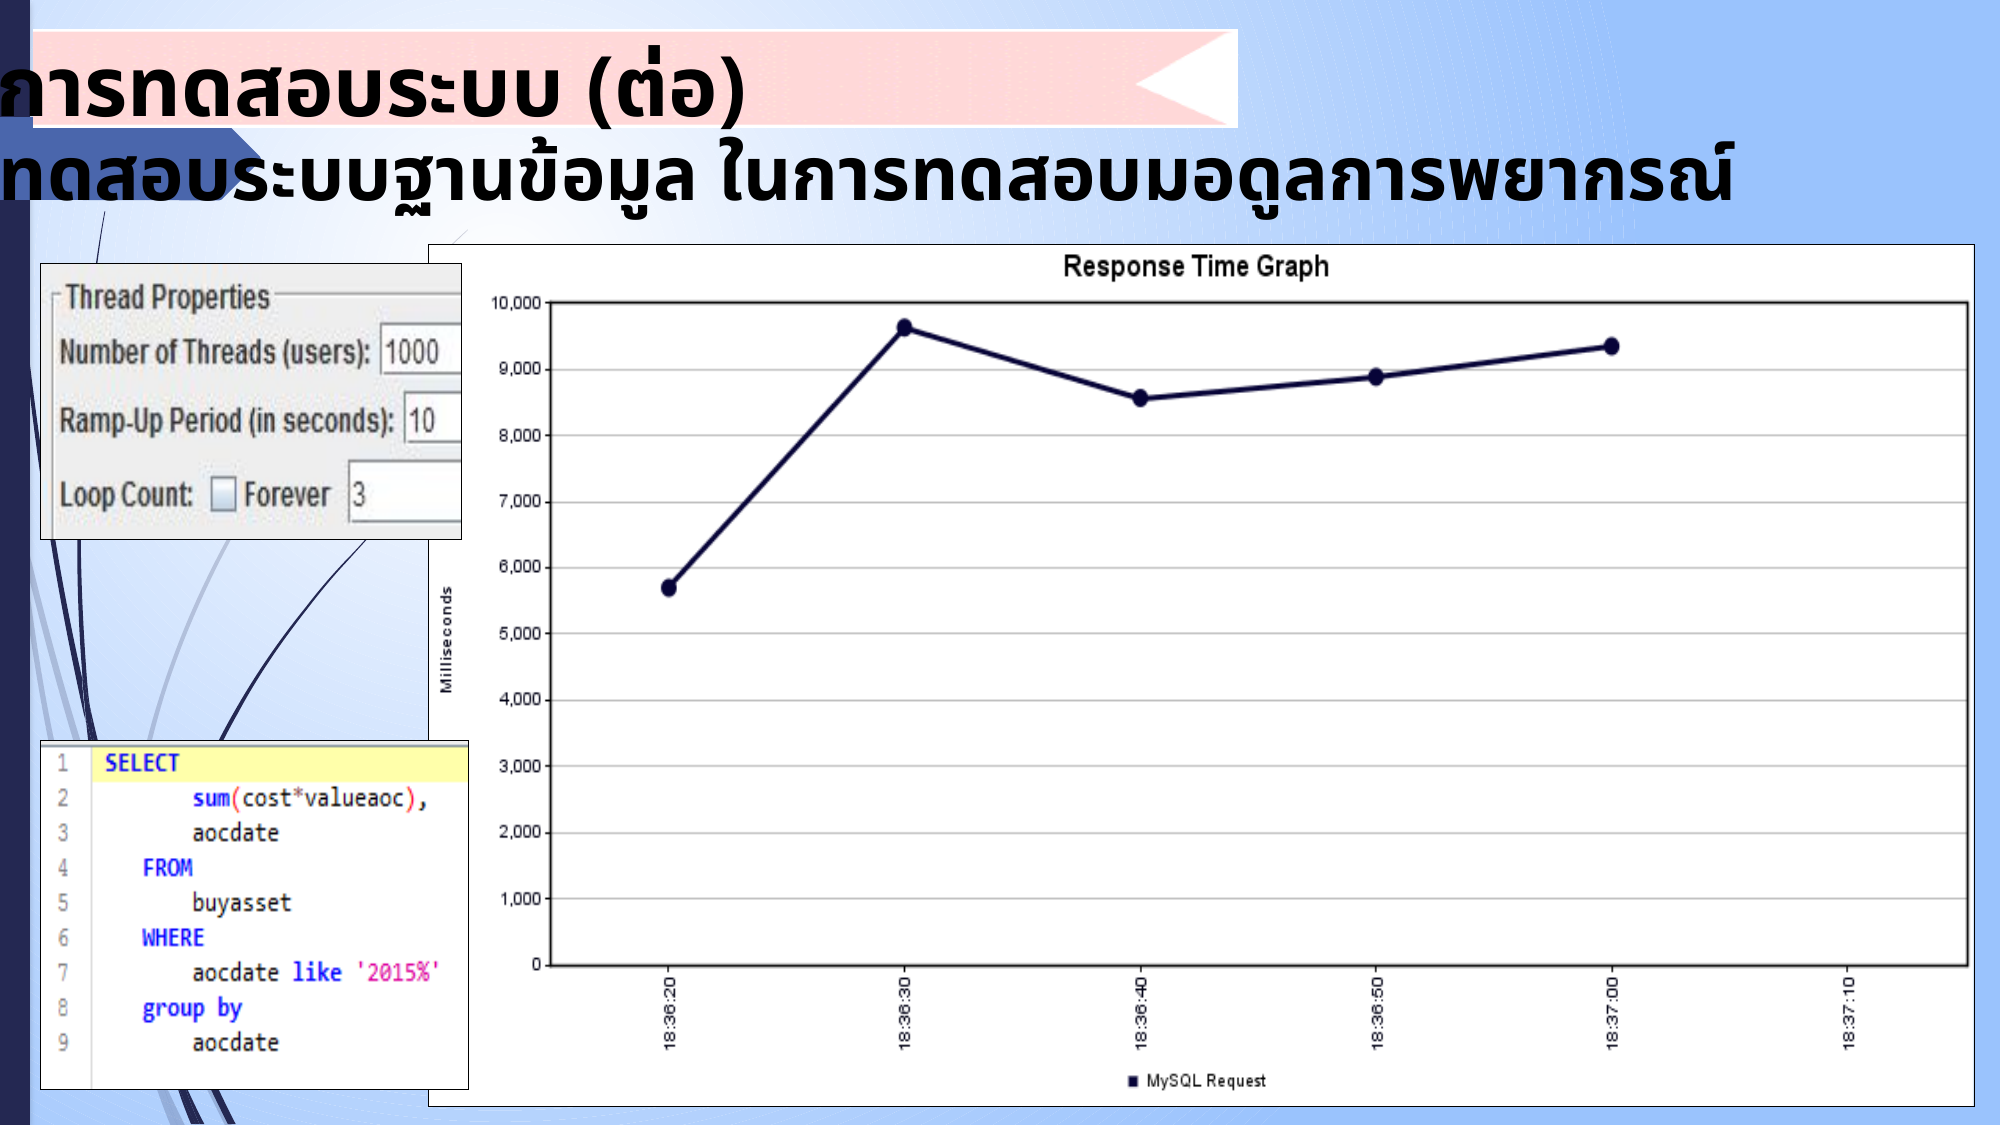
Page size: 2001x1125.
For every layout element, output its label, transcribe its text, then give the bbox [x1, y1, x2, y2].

picture [40, 244, 1975, 1108]
text_box ทดสอบระบบฐานข้อมูล ในการทดสอบมอดูลการพยากรณ์ [0, 118, 1752, 223]
picture [33, 29, 1238, 128]
text_box การทดสอบระบบ (ต่อ) [0, 25, 762, 118]
